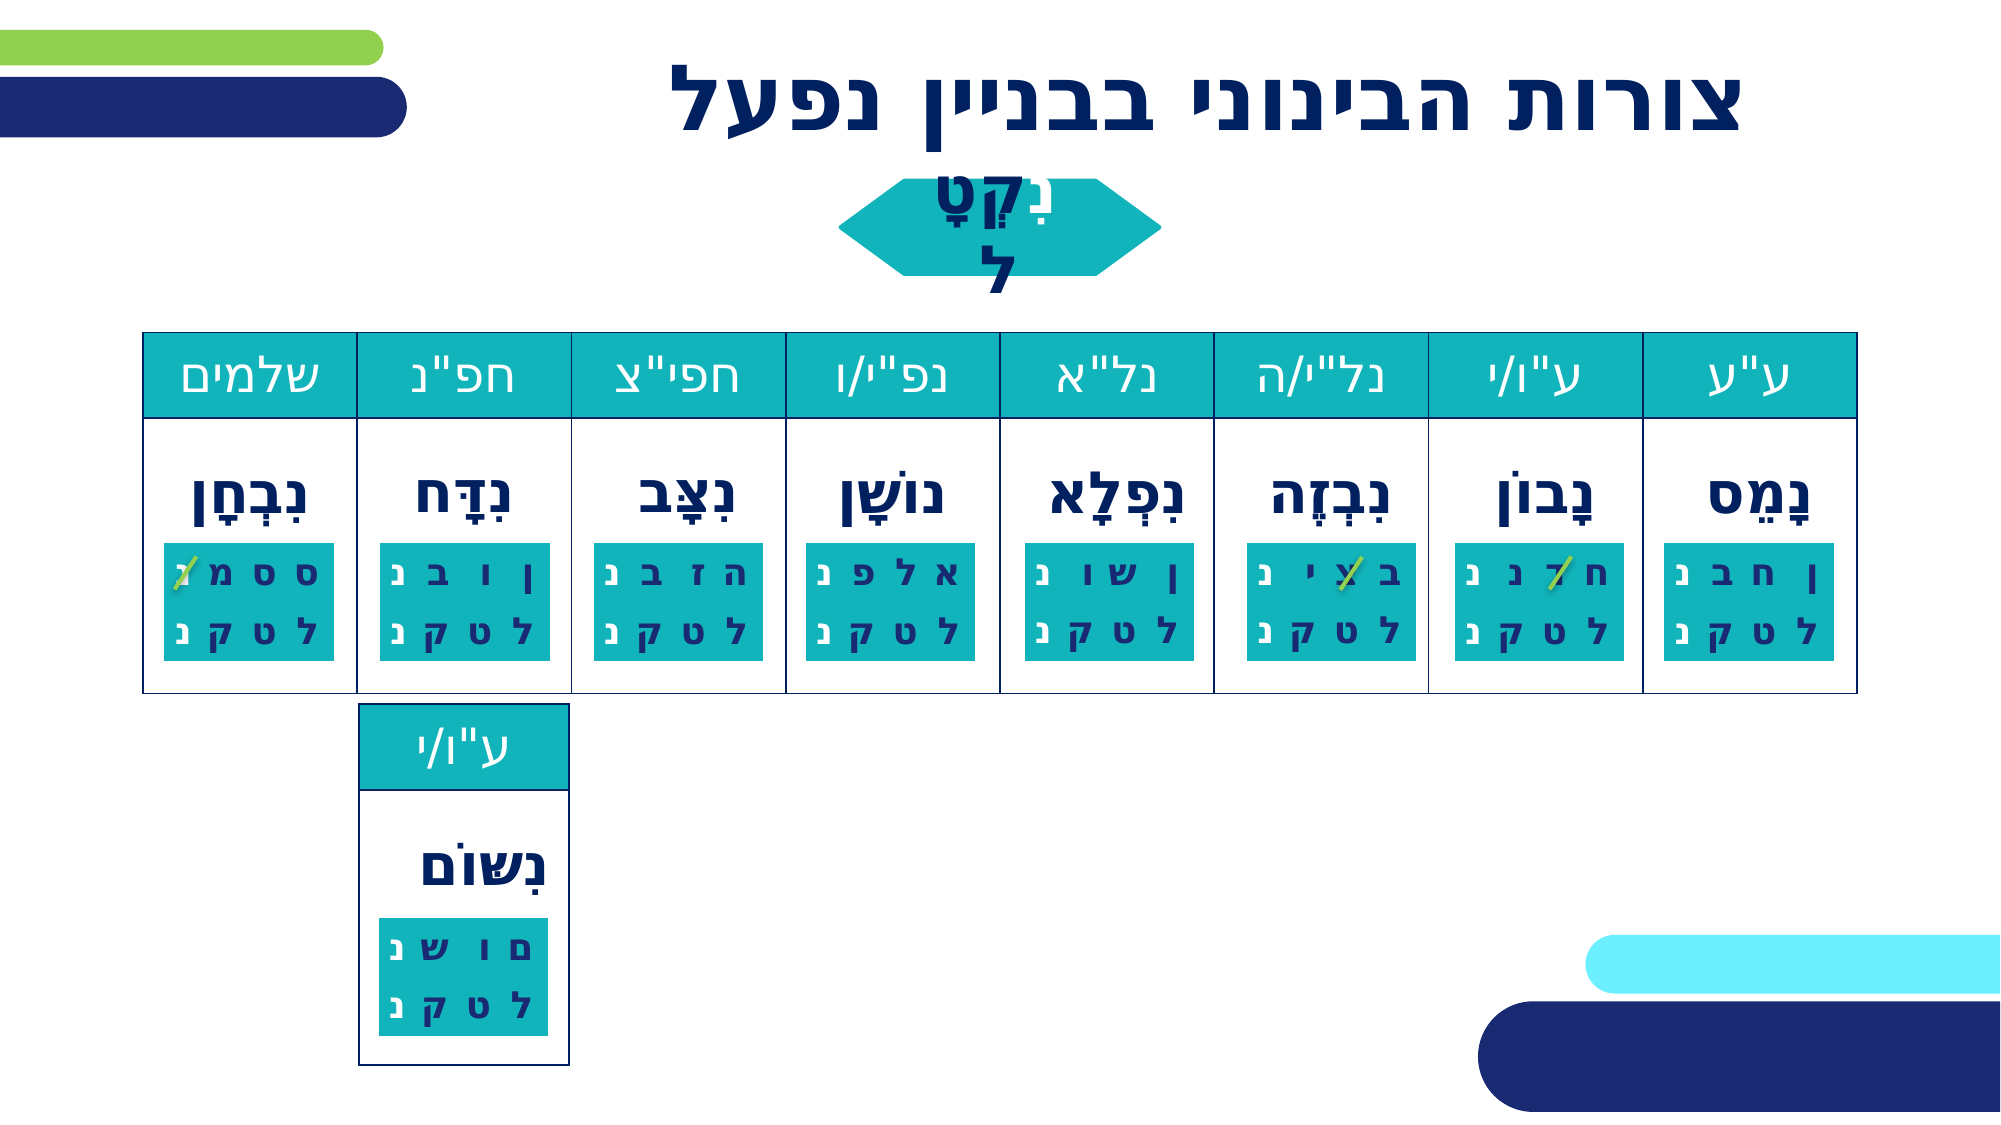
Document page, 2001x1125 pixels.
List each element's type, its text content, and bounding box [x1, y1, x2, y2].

table_cell ק [1497, 602, 1540, 661]
table_cell נִשּוֹם [360, 791, 568, 1064]
table_header ח [1749, 543, 1791, 602]
table_header ל [890, 543, 933, 602]
table_cell ט [678, 602, 721, 661]
table_header ם [506, 918, 548, 977]
table_cell נ [594, 602, 636, 661]
table_cell ק [1067, 602, 1109, 661]
table_header מ [207, 543, 249, 602]
table_cell נוֹשָן [787, 419, 999, 693]
text_box נִקְטָל [838, 178, 1162, 276]
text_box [174, 556, 197, 590]
table_header פ [848, 543, 890, 602]
table_header נל"י/ה [1215, 333, 1428, 417]
table_header שלמים [144, 333, 356, 417]
table_header ן [1791, 543, 1834, 602]
table_header ו [465, 543, 507, 602]
table_cell נ [1247, 602, 1289, 661]
table_header נ [594, 543, 636, 602]
table_header ש [1109, 543, 1152, 602]
table_cell ל [292, 602, 334, 661]
table_cell ט [890, 602, 933, 661]
table_cell ק [422, 602, 465, 661]
table_cell נִבְחָן [144, 419, 356, 693]
table_cell ק [1289, 602, 1332, 661]
table_header ע"ו/י [1429, 333, 1642, 417]
table_header נ [164, 543, 207, 602]
title צורות הבינוני בבניין נפעל [418, 34, 2000, 154]
table_header חפי"צ [572, 333, 785, 417]
table_header ס [292, 543, 334, 602]
table_header י [1289, 543, 1332, 602]
table_cell ק [207, 602, 249, 661]
table_cell נ [379, 977, 421, 1036]
table_header נל"א [1001, 333, 1213, 417]
table_header נ [380, 543, 422, 602]
table_header ב [422, 543, 465, 602]
table_cell ל [1152, 602, 1194, 661]
table_cell נ [1455, 602, 1497, 661]
table_header ס [249, 543, 292, 602]
table_header ן [507, 543, 550, 602]
table_cell ל [1582, 602, 1624, 661]
table_header ו [1067, 543, 1109, 602]
table_cell ט [1540, 602, 1582, 661]
table_header ב [1707, 543, 1749, 602]
table_header נ [806, 543, 848, 602]
table_cell נִפְלָא [1001, 419, 1213, 693]
table_cell ט [1109, 602, 1152, 661]
table_cell ק [421, 977, 464, 1036]
table_cell נ [380, 602, 422, 661]
table_header ז [678, 543, 721, 602]
table_cell נ [164, 602, 207, 661]
table_header ד [1540, 543, 1582, 602]
table_header ב [1374, 543, 1416, 602]
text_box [1339, 556, 1363, 591]
table_cell ל [506, 977, 548, 1036]
table_cell ל [507, 602, 550, 661]
table_cell נ [806, 602, 848, 661]
table_cell נָבוֹן [1429, 419, 1642, 693]
table_cell נִצָּב [572, 419, 785, 693]
table_header נ [1455, 543, 1497, 602]
table_cell ק [1707, 602, 1749, 661]
table_header נ [1025, 543, 1067, 602]
table_header נ [1247, 543, 1289, 602]
table_header נ [1664, 543, 1707, 602]
table_header נ [379, 918, 421, 977]
table_cell ל [1374, 602, 1416, 661]
table_cell ט [464, 977, 506, 1036]
table_header ן [1152, 543, 1194, 602]
table_header ב [636, 543, 678, 602]
table_cell נ [1664, 602, 1707, 661]
table_cell ל [933, 602, 975, 661]
table_header ש [421, 918, 464, 977]
table_header חפ"נ [358, 333, 571, 417]
table_header ע"ו/י [360, 705, 568, 789]
table_cell נִבְזֶה [1215, 419, 1428, 693]
table_cell נָמֵס [1644, 419, 1856, 693]
table_cell ט [465, 602, 507, 661]
table_cell ק [848, 602, 890, 661]
table_header ו [464, 918, 506, 977]
table_header נ [1497, 543, 1540, 602]
table_cell נִדָּח [358, 419, 571, 693]
table_header א [933, 543, 975, 602]
table_header ח [1582, 543, 1624, 602]
table_cell ל [1791, 602, 1834, 661]
table_header צ [1332, 543, 1374, 602]
table_header נפ"י/ו [787, 333, 999, 417]
table_cell ט [249, 602, 292, 661]
table_cell ק [636, 602, 678, 661]
table_header ה [721, 543, 763, 602]
table_cell ל [721, 602, 763, 661]
table_header ע"ע [1644, 333, 1856, 417]
table_cell ט [1332, 602, 1374, 661]
table_cell נ [1025, 602, 1067, 661]
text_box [1549, 556, 1572, 590]
table_cell ט [1749, 602, 1791, 661]
